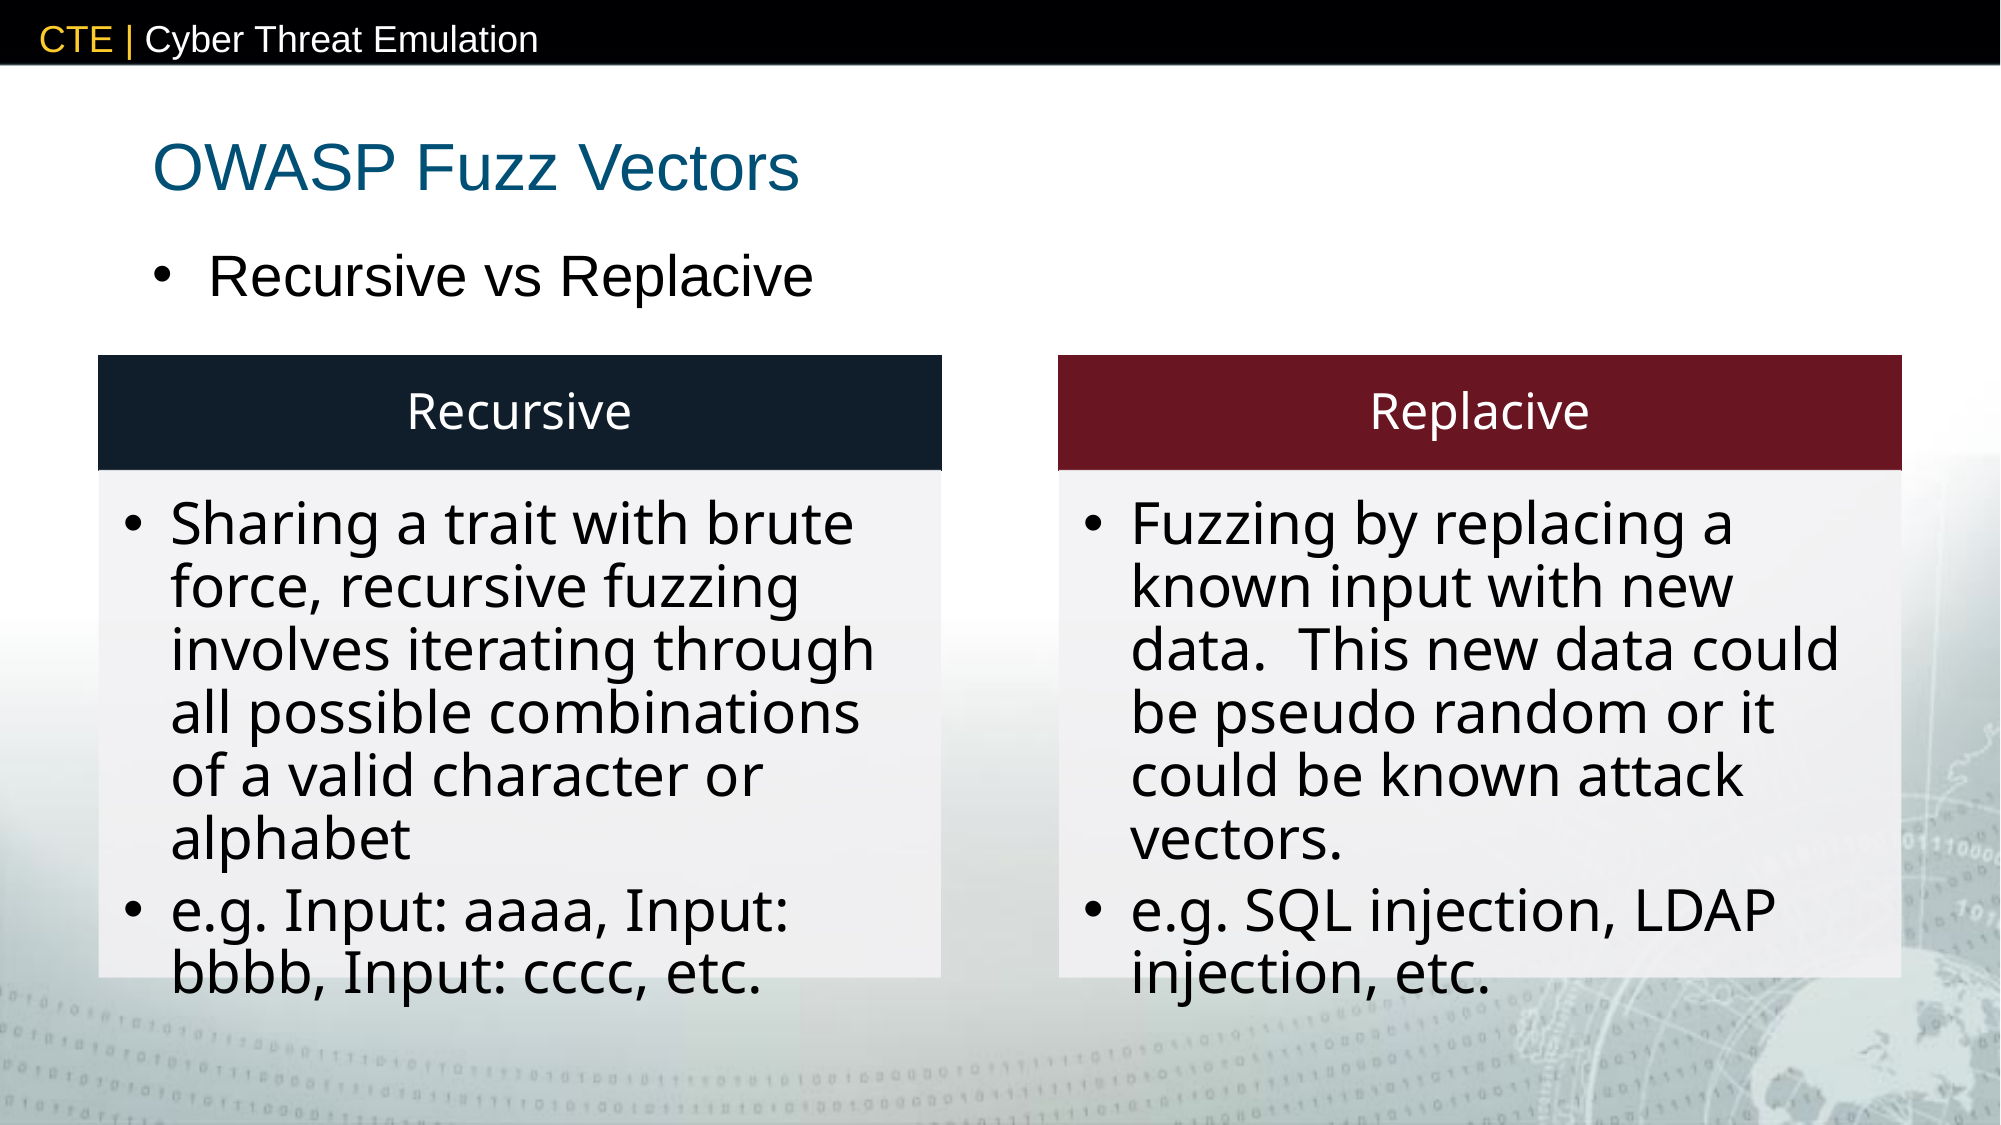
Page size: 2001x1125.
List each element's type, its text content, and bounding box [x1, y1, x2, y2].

picture [0, 0, 2001, 1125]
title OWASP Fuzz Vectors [137, 114, 1863, 224]
list Recursive vs Replacive [137, 238, 1863, 354]
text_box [98, 354, 1902, 980]
